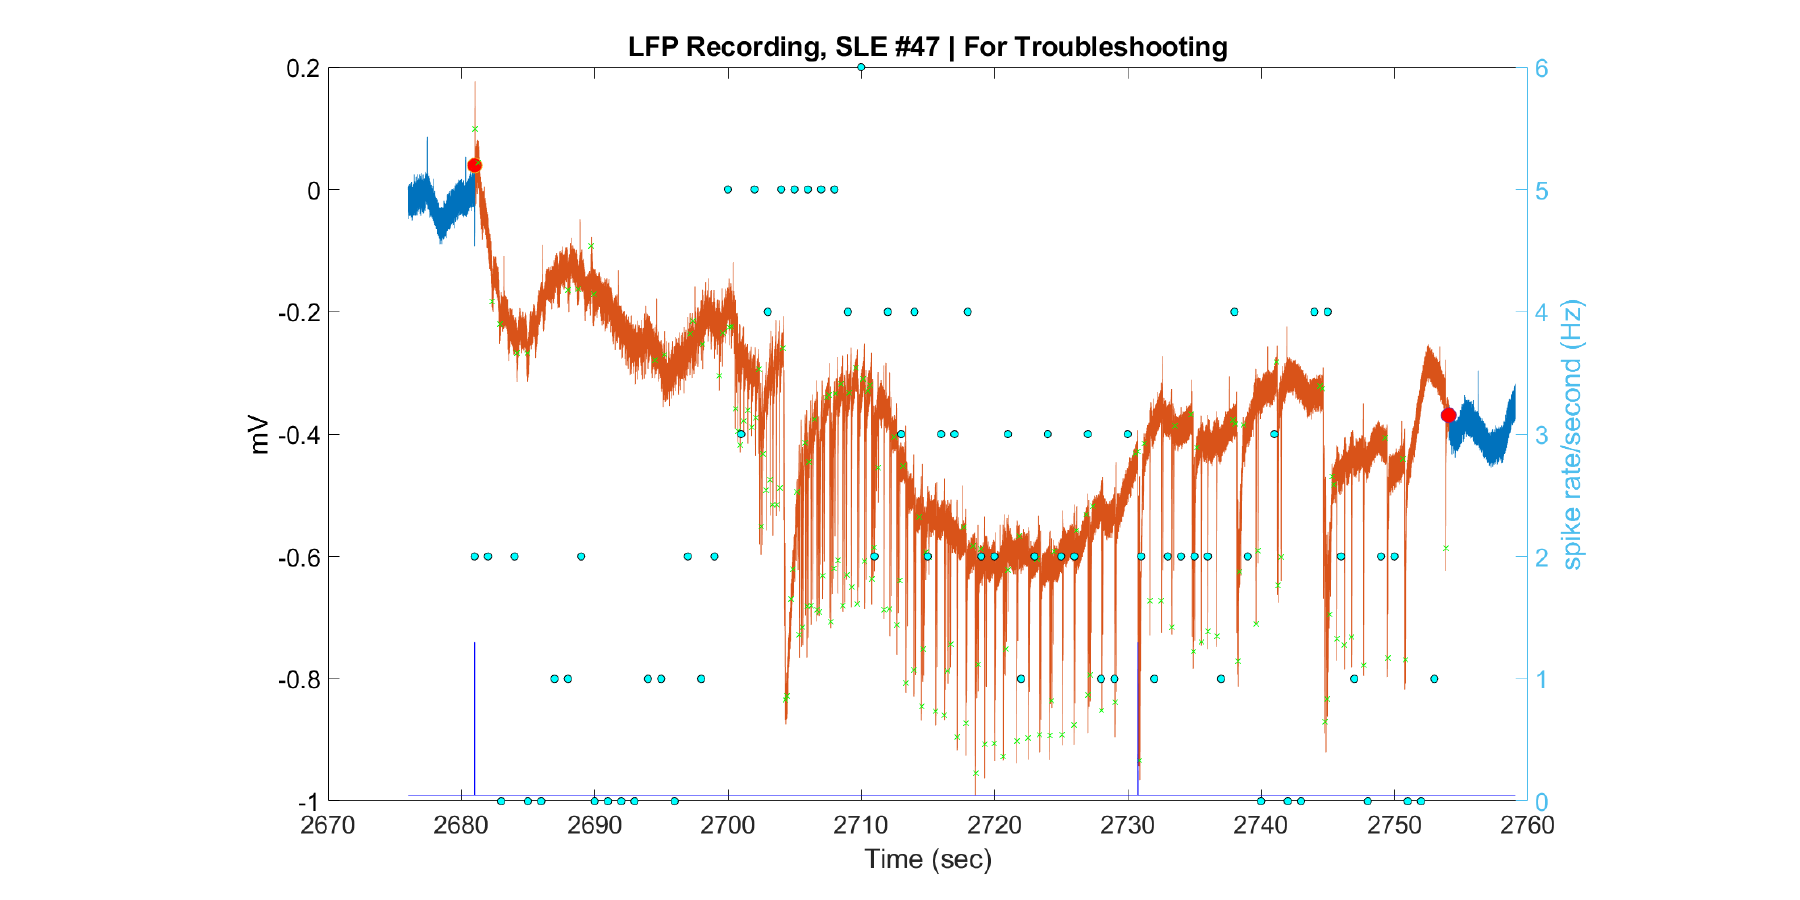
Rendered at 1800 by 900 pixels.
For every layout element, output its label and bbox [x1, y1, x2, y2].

picture [126, 0, 1674, 900]
